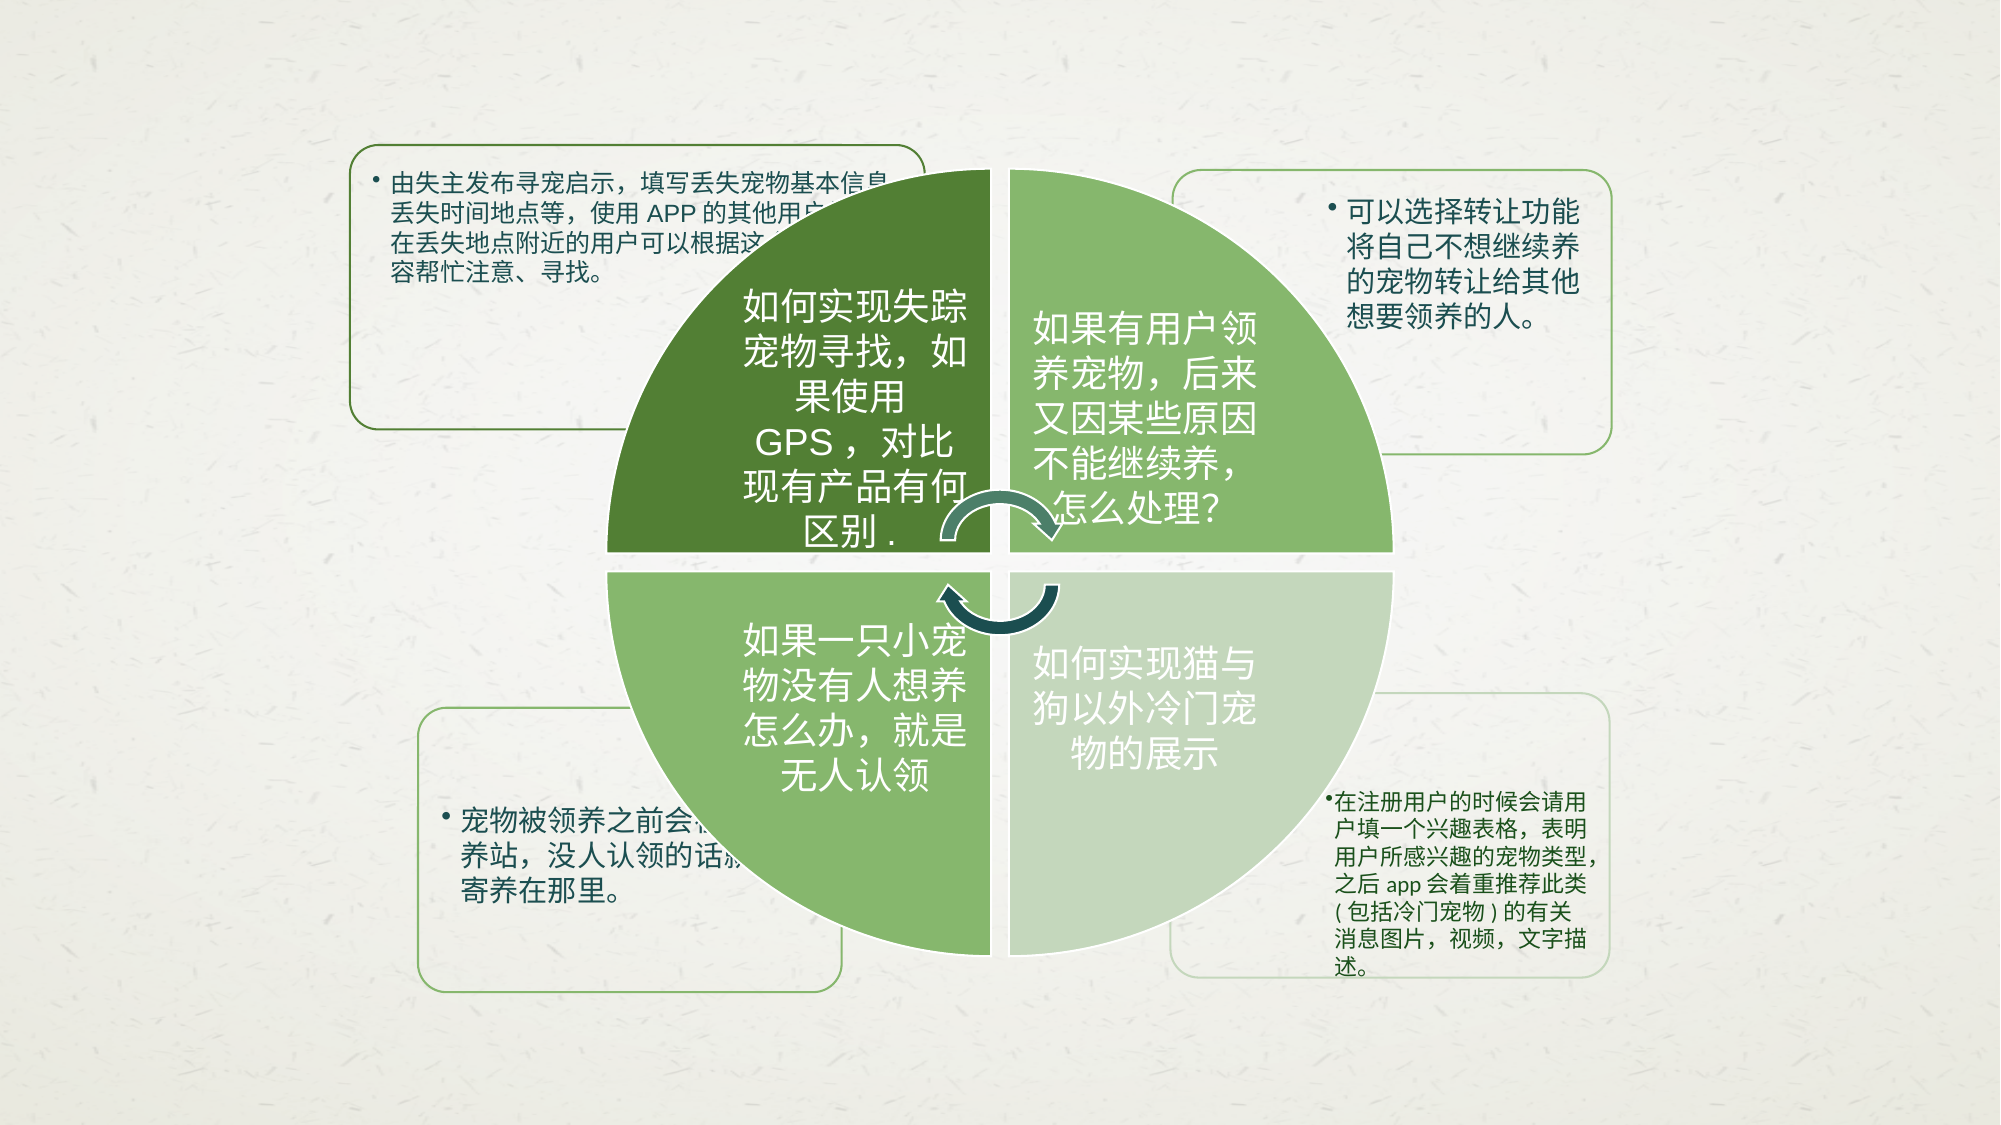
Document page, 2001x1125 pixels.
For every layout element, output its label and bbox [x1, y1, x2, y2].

text_box [333, 117, 1667, 1007]
